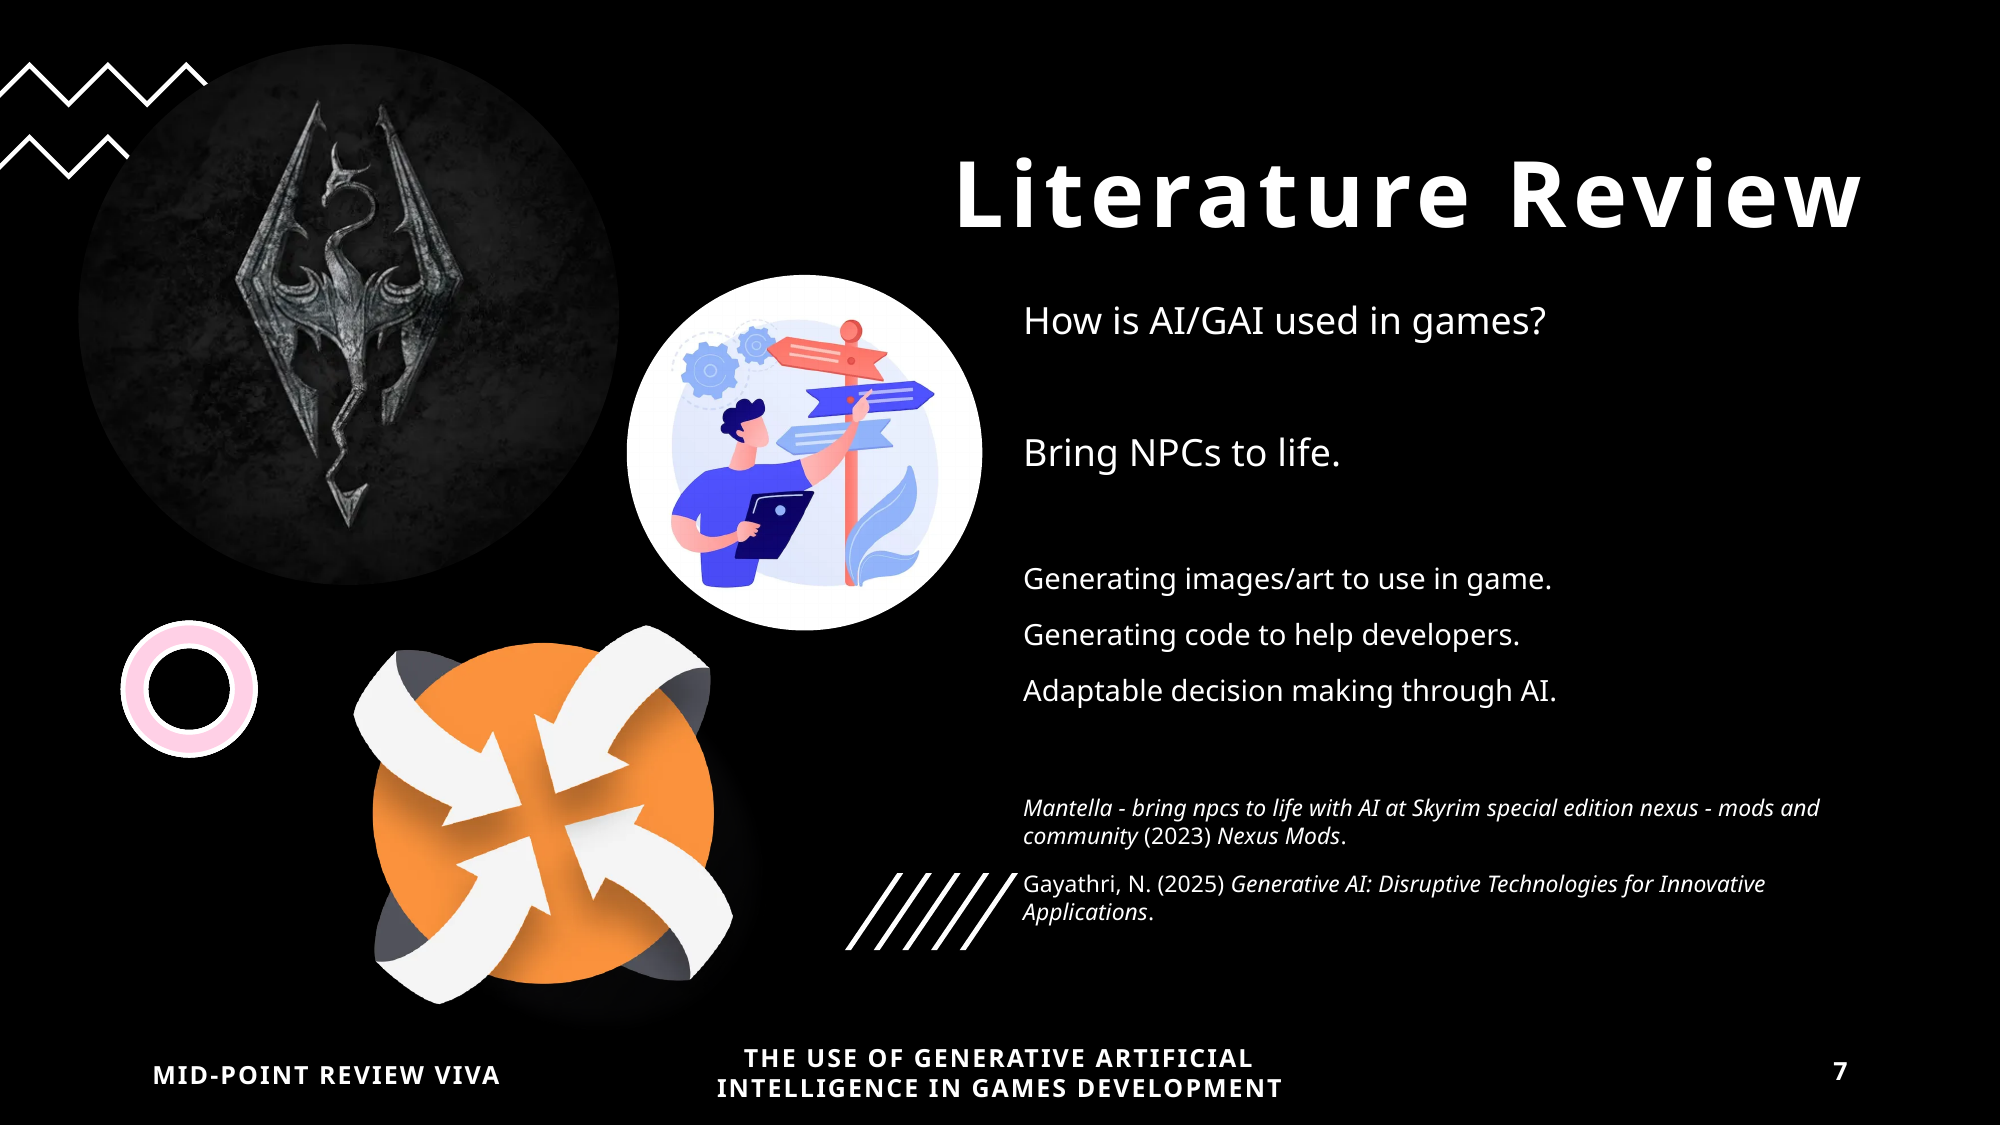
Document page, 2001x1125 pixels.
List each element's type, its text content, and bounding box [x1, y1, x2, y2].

title Literature Review [937, 65, 1922, 256]
footer The use of generative artificial intelligence in games development [662, 1042, 1338, 1103]
slide_number 7 [1412, 1042, 1863, 1103]
list How is AI/GAI used in games? Bring NPCs to life. Generating images/art to use in game. Generating code to help developers. Adaptable decision making through AI. Mantella - bring npcs to life with AI at Skyrim special edition nexus - mods and community (2023) Nexus Mods. Gayathri, N. (2025) Generative AI: Disruptive Technologies for Innovative Applications. [1008, 289, 1900, 941]
picture [78, 44, 983, 1058]
slide_number MID-Point Review viva [137, 1042, 533, 1125]
